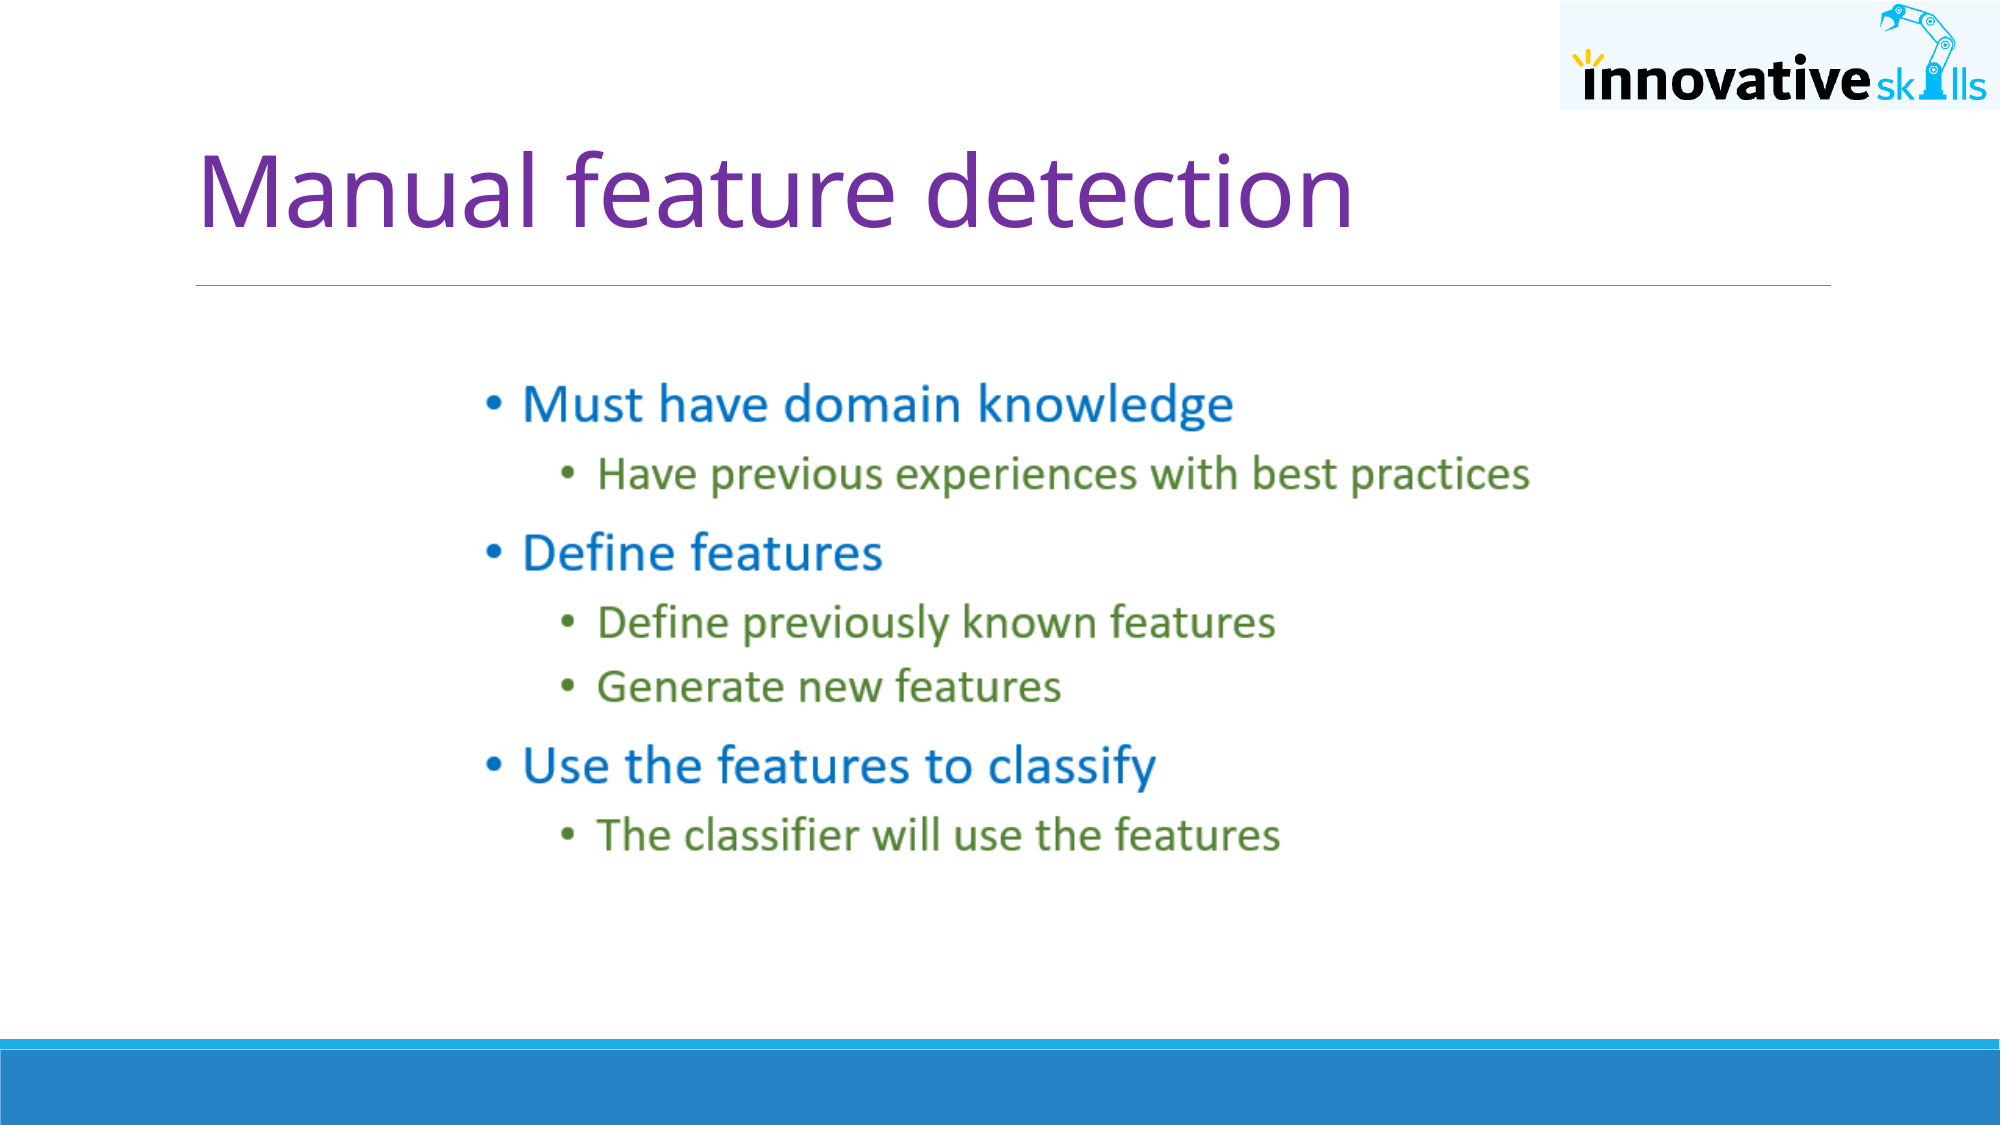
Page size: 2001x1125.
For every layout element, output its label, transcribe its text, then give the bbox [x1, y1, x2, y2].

title Manual feature detection [180, 47, 1830, 255]
picture [1559, 0, 2000, 111]
picture [466, 368, 1544, 880]
